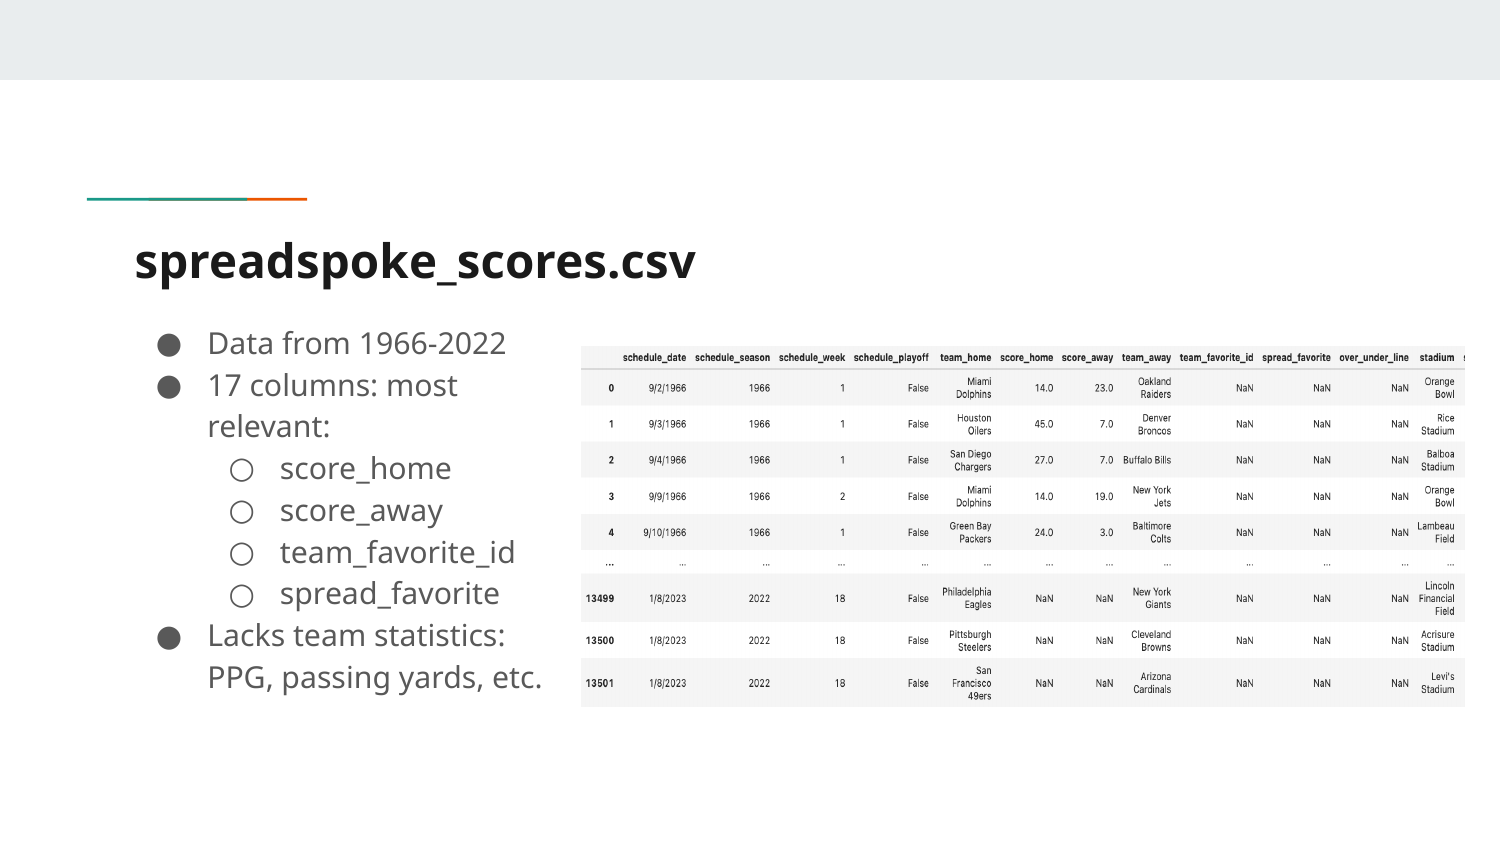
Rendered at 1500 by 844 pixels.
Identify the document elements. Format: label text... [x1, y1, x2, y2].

list Data from 1966-2022 17 columns: most relevant: score_home score_away team_favorite_id spread_favorite Lacks team statistics: PPG, passing yards, etc. [119, 303, 566, 742]
picture [581, 346, 1465, 707]
title spreadspoke_scores.csv [119, 216, 1381, 305]
